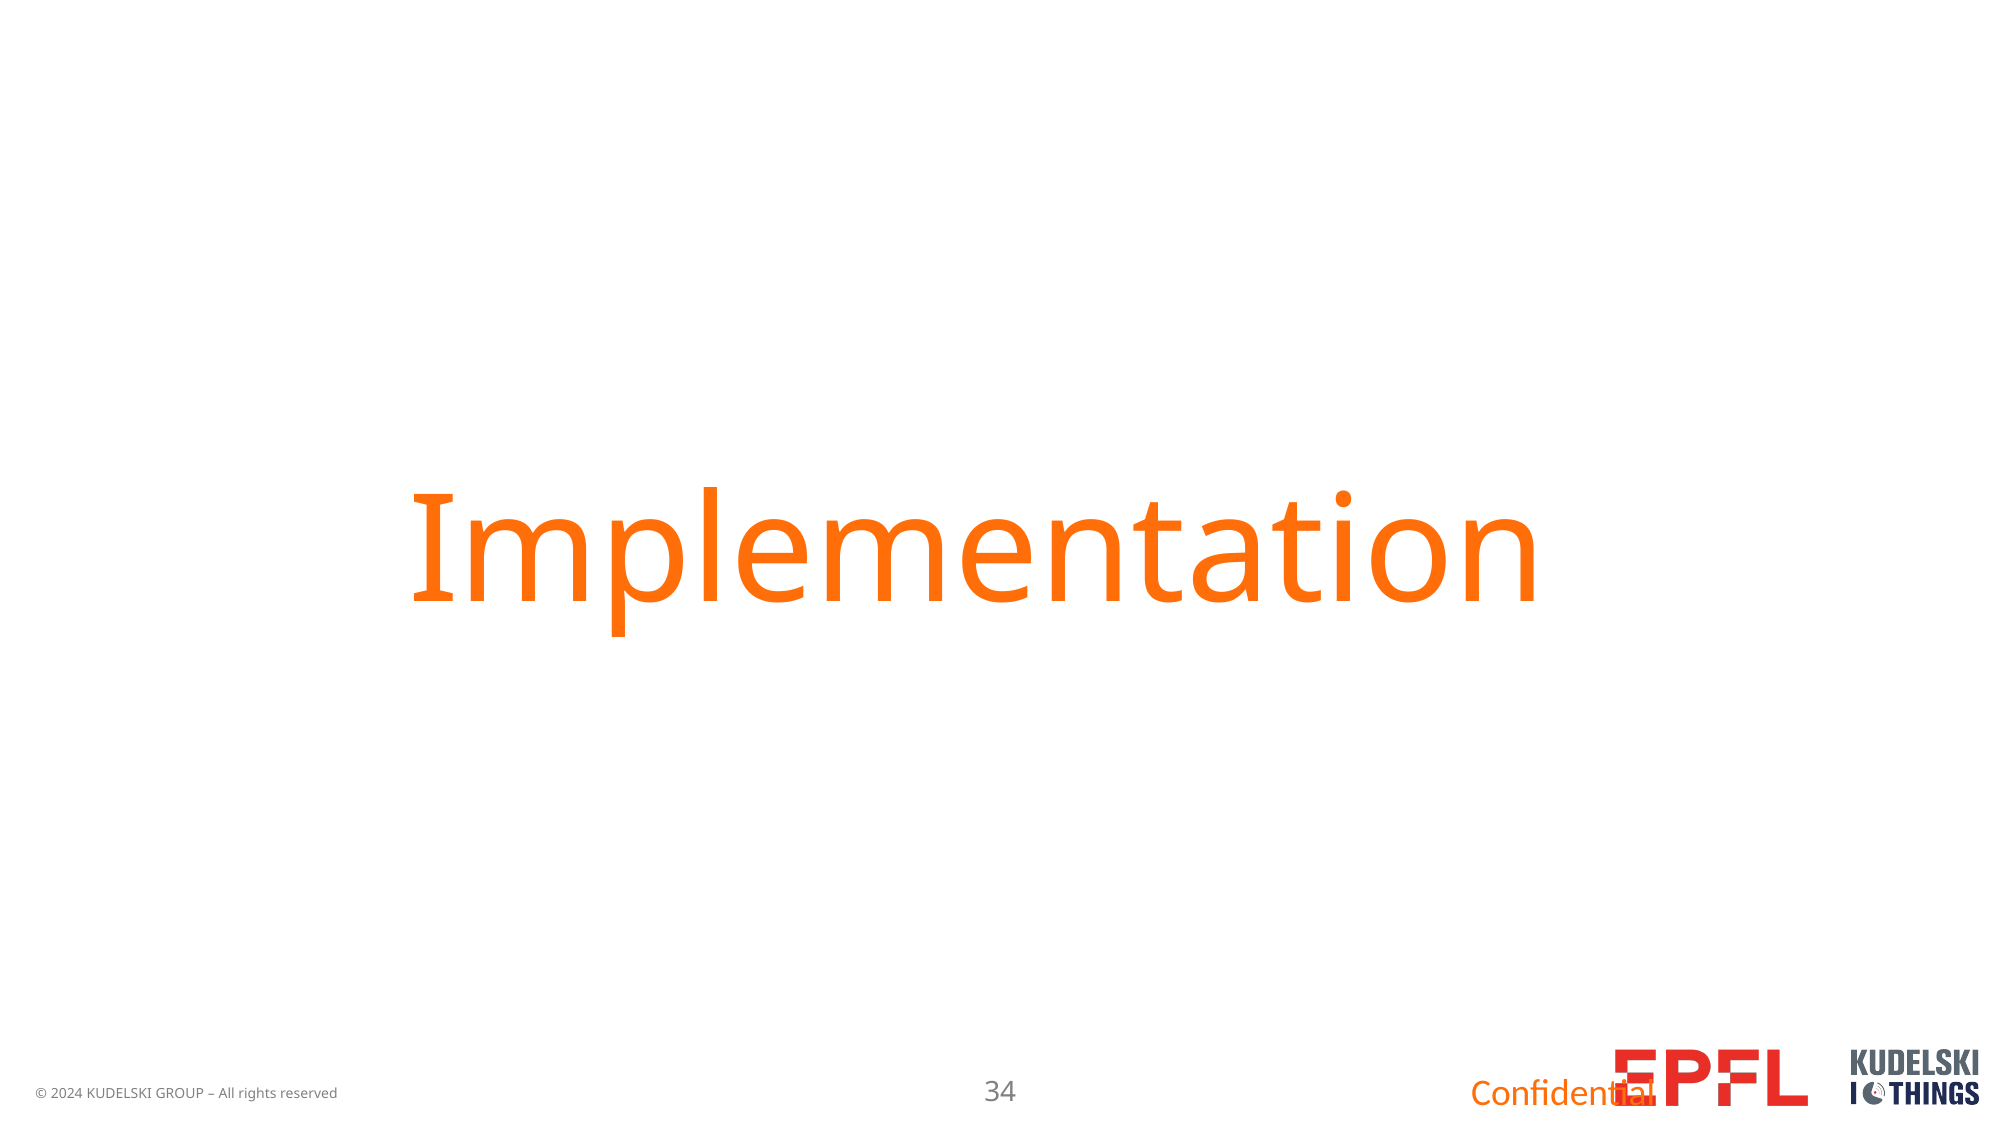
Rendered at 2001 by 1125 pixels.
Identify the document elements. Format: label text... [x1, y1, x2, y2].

list Implementation [115, 472, 1841, 600]
picture [1851, 1049, 1979, 1105]
